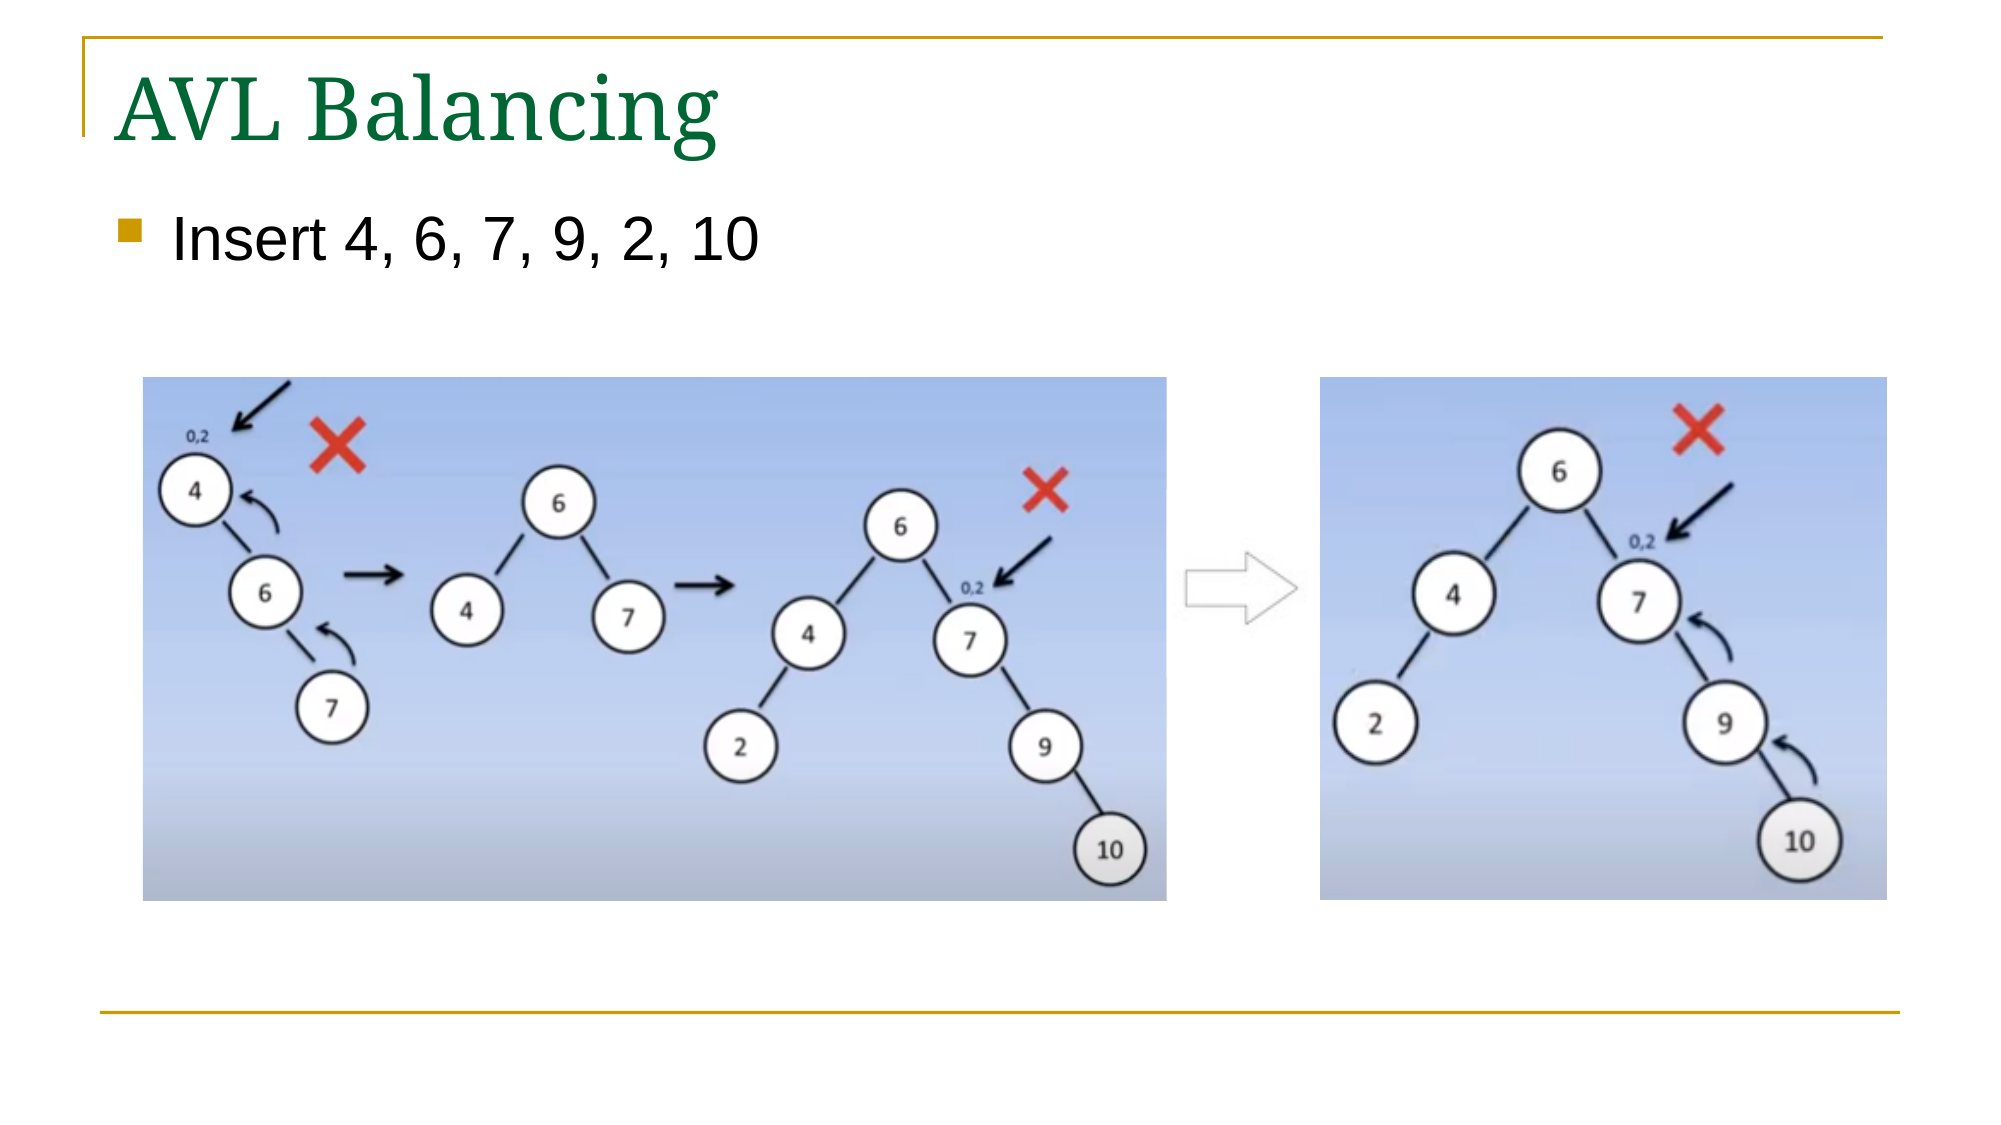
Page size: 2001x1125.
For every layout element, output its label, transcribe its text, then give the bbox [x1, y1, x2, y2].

picture [142, 377, 1308, 901]
list Insert 4, 6, 7, 9, 2, 10 [99, 190, 1900, 935]
picture [1320, 377, 1887, 900]
title AVL Balancing [99, 45, 1900, 190]
